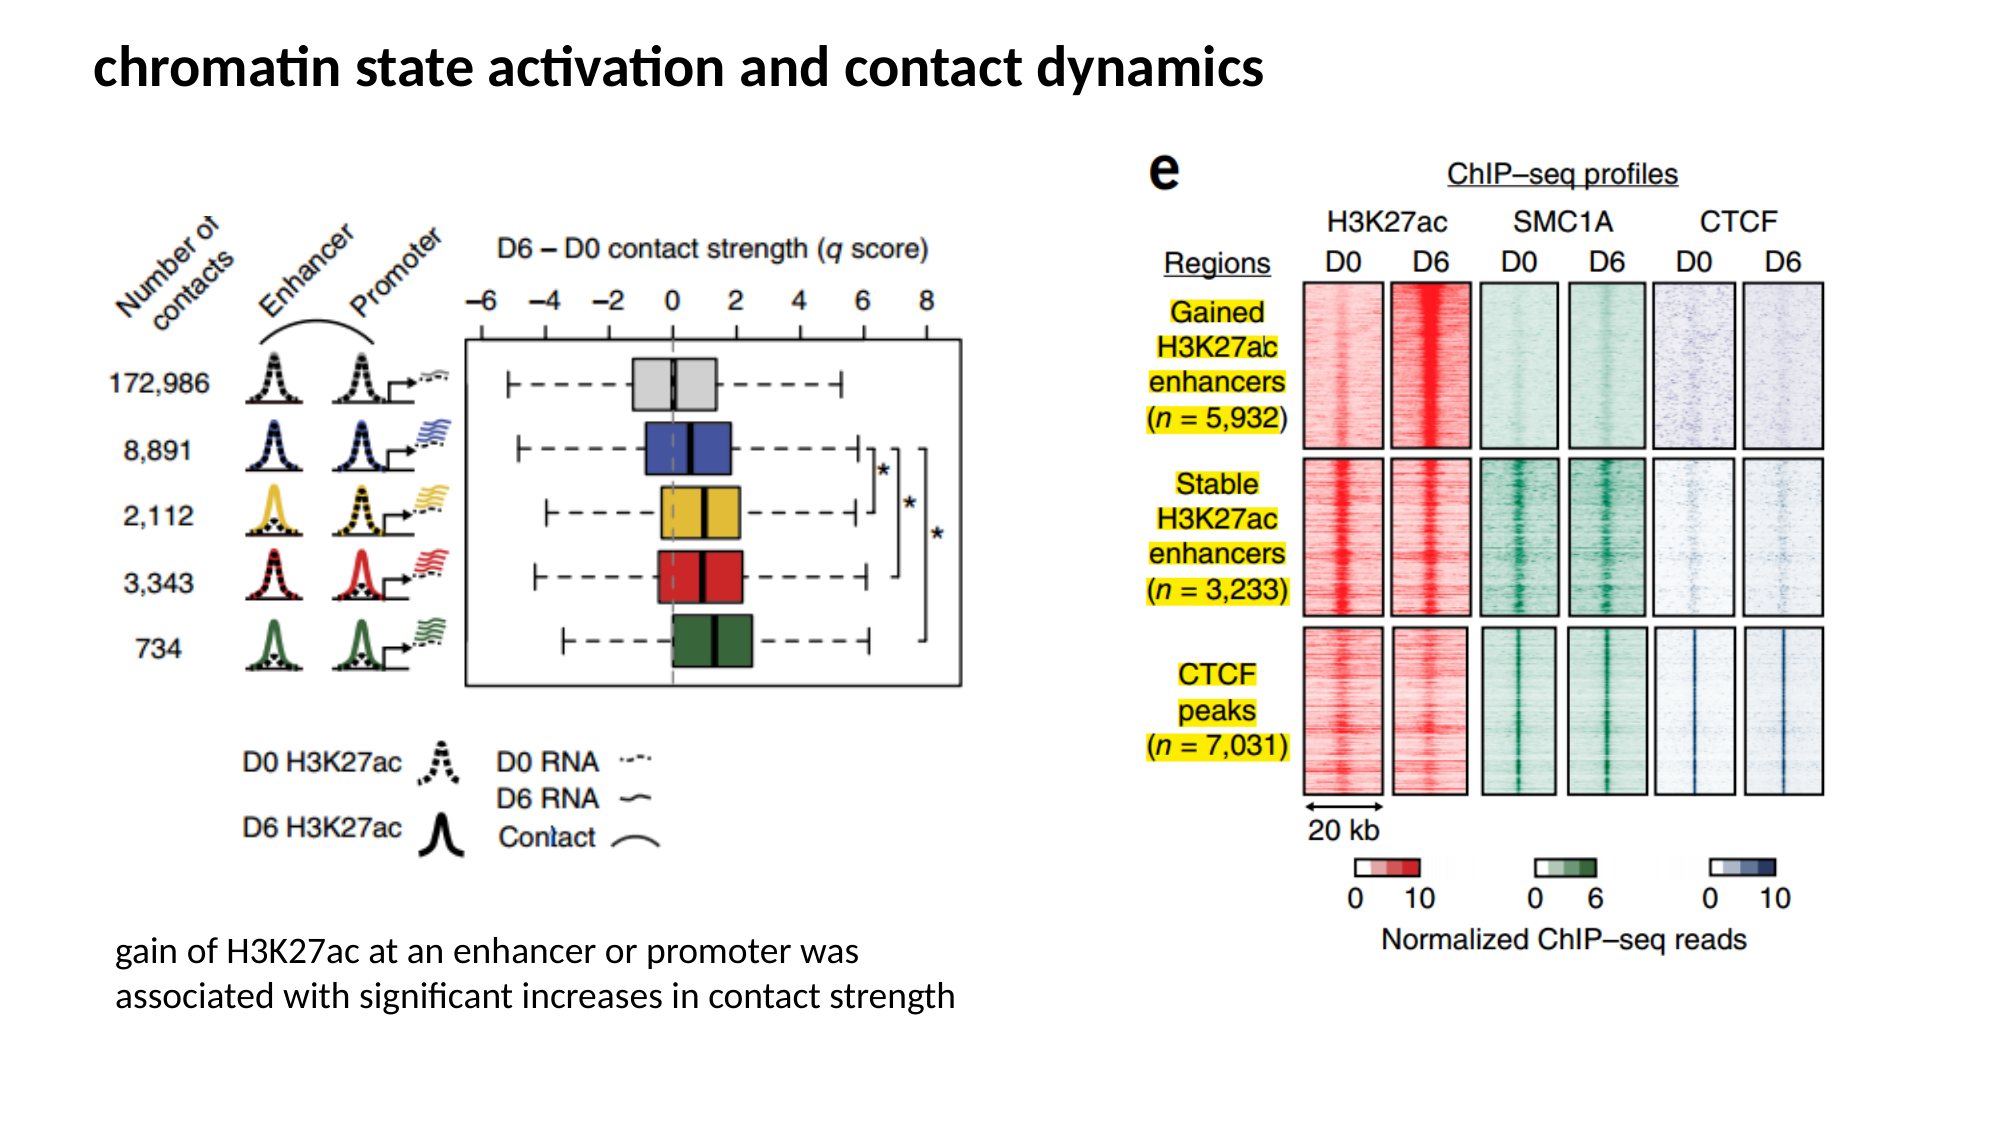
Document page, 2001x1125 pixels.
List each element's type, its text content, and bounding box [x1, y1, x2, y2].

picture [1125, 144, 1851, 973]
text_box gain of H3K27ac at an enhancer or promoter was associated with significant increases in contact strength [100, 919, 1031, 1024]
picture [69, 216, 988, 901]
text_box chromatin state activation and contact dynamics [79, 20, 1885, 106]
